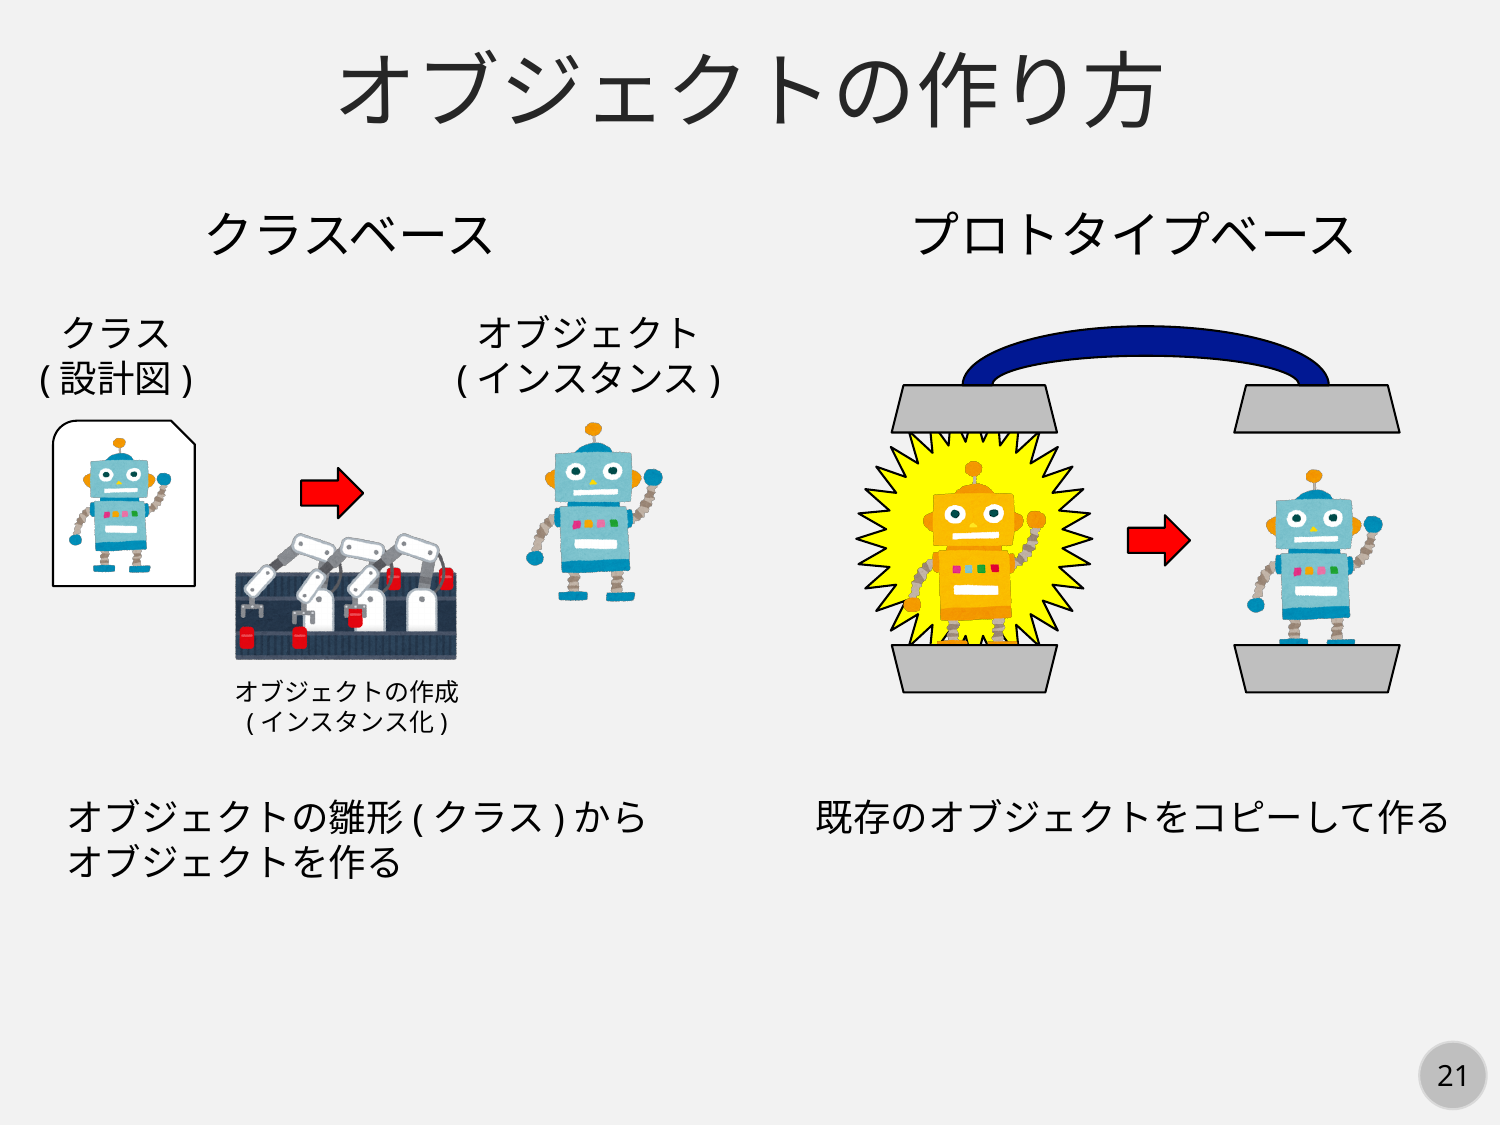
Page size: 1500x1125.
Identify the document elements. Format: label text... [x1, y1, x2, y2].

text_box [1233, 644, 1401, 694]
list オブジェクトの作り方 [0, 31, 1500, 155]
text_box [961, 325, 1330, 387]
text_box [890, 384, 1059, 434]
text_box [1056, 465, 1074, 490]
picture [1246, 467, 1385, 653]
text_box [875, 465, 891, 488]
text_box [300, 466, 364, 515]
text_box クラス (設計図) [24, 302, 208, 408]
text_box オブジェクト (インスタンス) [441, 302, 736, 408]
text_box 既存のオブジェクトをコピーして作る [801, 786, 1468, 847]
text_box クラスベース [188, 196, 511, 271]
picture [230, 515, 461, 695]
text_box [855, 488, 891, 590]
text_box [1040, 446, 1059, 456]
text_box プロトタイプベース [895, 196, 1373, 271]
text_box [52, 420, 195, 587]
picture [525, 420, 665, 606]
text_box オブジェクトの作成 (インスタンス化) [219, 668, 475, 744]
text_box [1056, 488, 1094, 612]
text_box [889, 446, 908, 456]
text_box [1233, 384, 1401, 434]
text_box オブジェクトの雛形(クラス)から オブジェクトを作る [51, 786, 664, 892]
text_box [893, 658, 1056, 694]
text_box [908, 434, 1041, 456]
text_box [875, 589, 891, 612]
text_box [1126, 514, 1191, 567]
picture [891, 456, 1056, 658]
